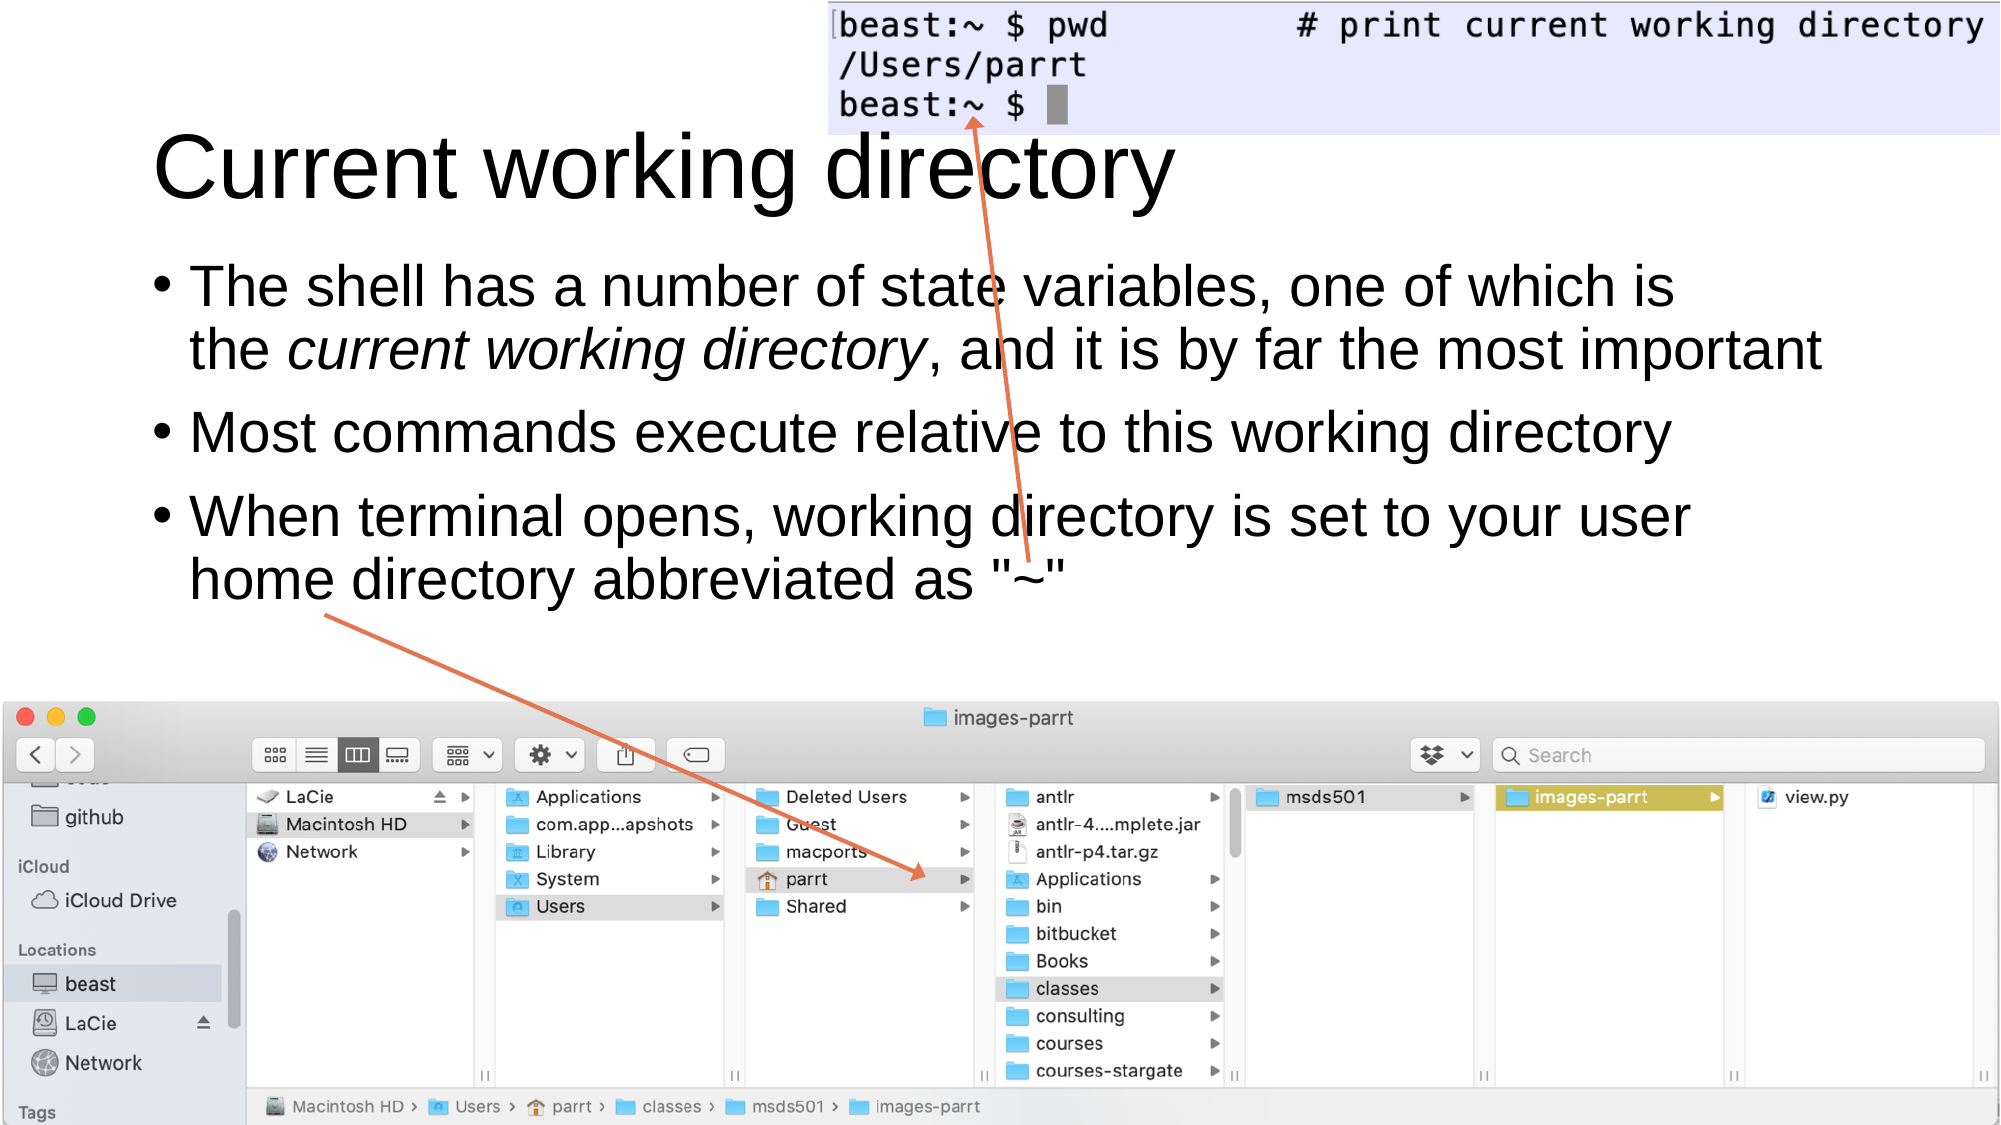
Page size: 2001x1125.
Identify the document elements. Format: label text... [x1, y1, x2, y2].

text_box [324, 614, 926, 877]
picture [828, 1, 2000, 135]
list The shell has a number of state variables, one of which is the current working directory, and it is by far the most important Most commands execute relative to this working directory When terminal opens, working directory is set to your user home directory abbreviated as "~" [137, 248, 1863, 700]
title Current working directory [137, 59, 972, 248]
picture [1, 700, 2000, 1125]
title Current working directory [1029, 135, 1863, 248]
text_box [972, 115, 1029, 563]
